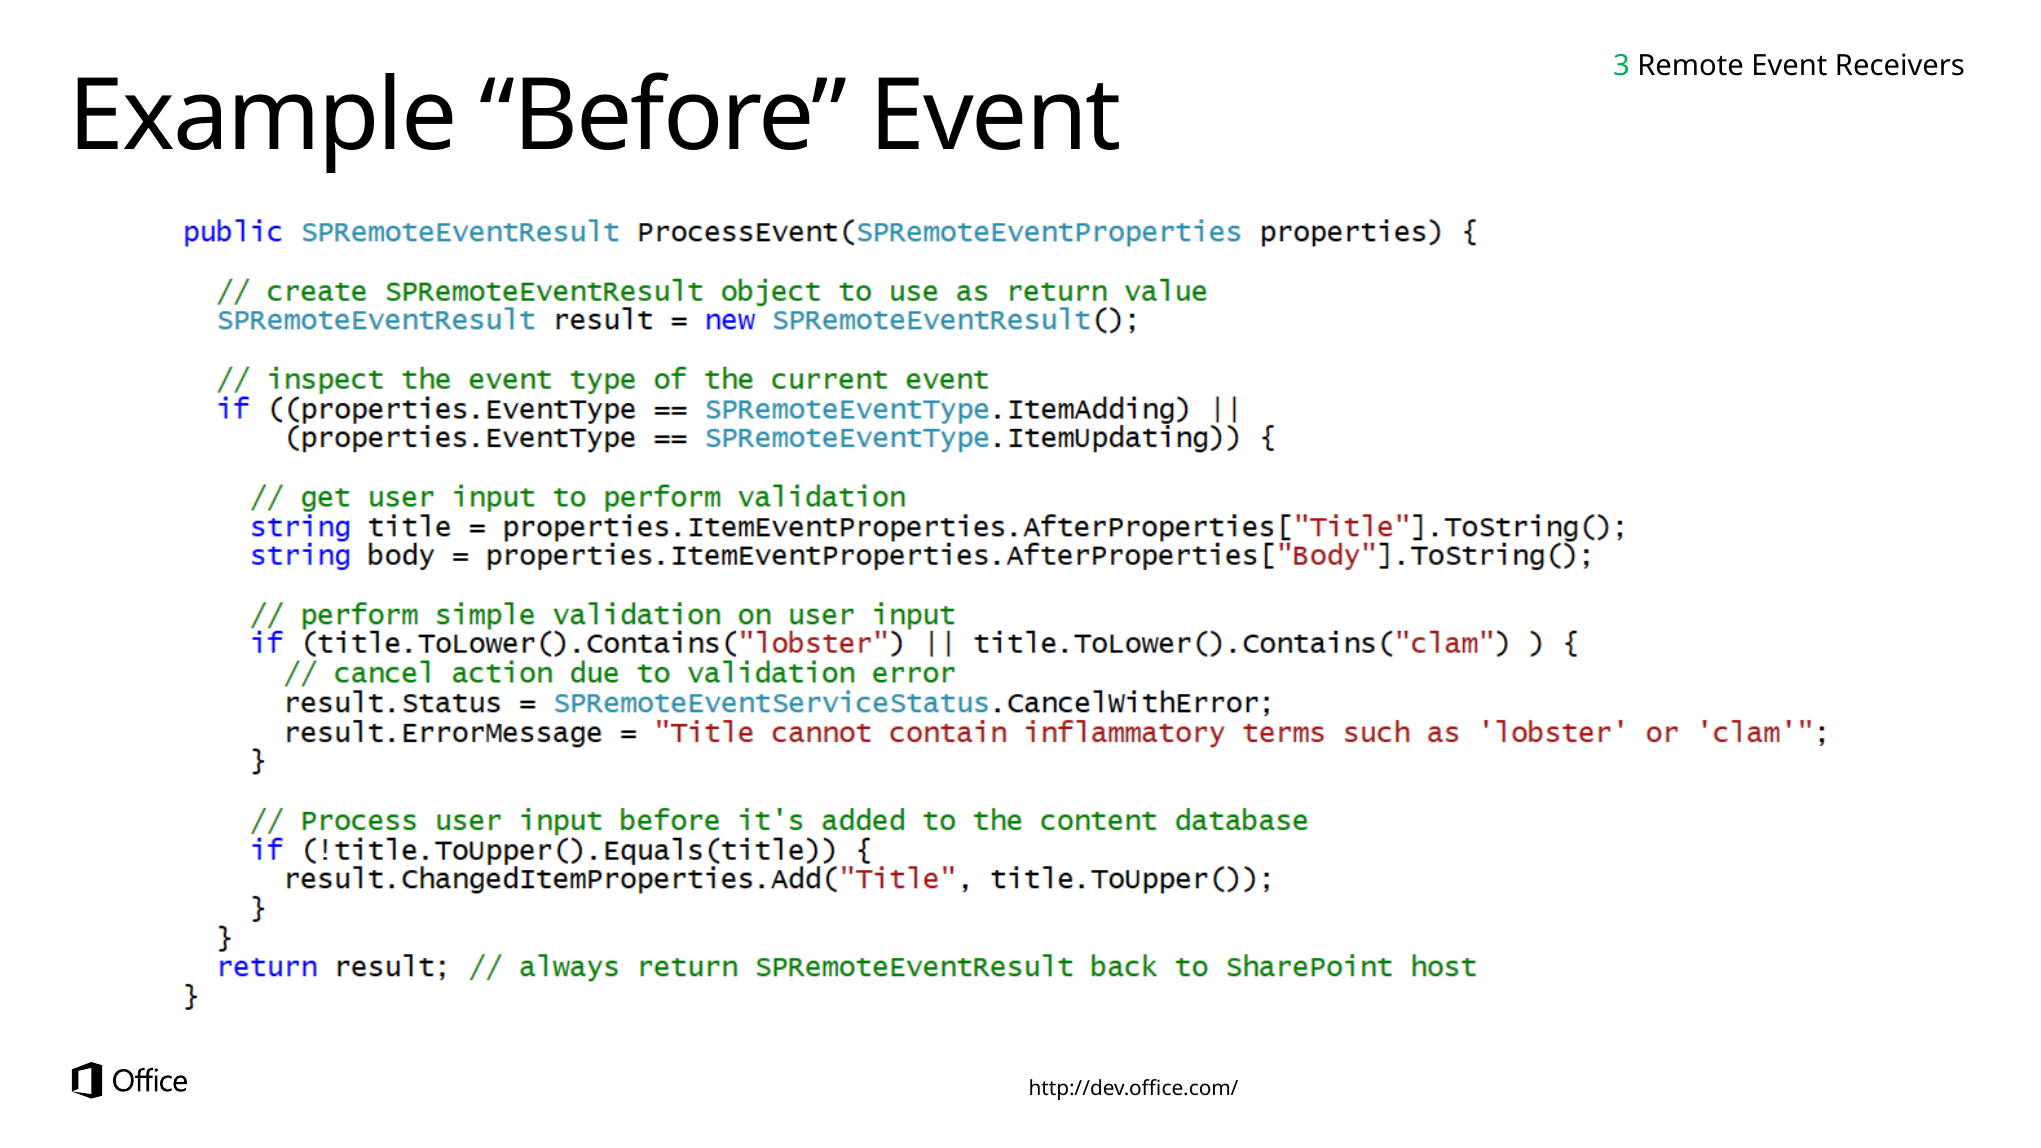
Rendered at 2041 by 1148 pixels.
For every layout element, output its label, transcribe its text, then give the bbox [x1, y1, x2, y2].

footer 3 Remote Event Receivers [1306, 48, 1996, 110]
picture [167, 213, 1873, 1032]
title Example “Before” Event [45, 48, 1996, 199]
